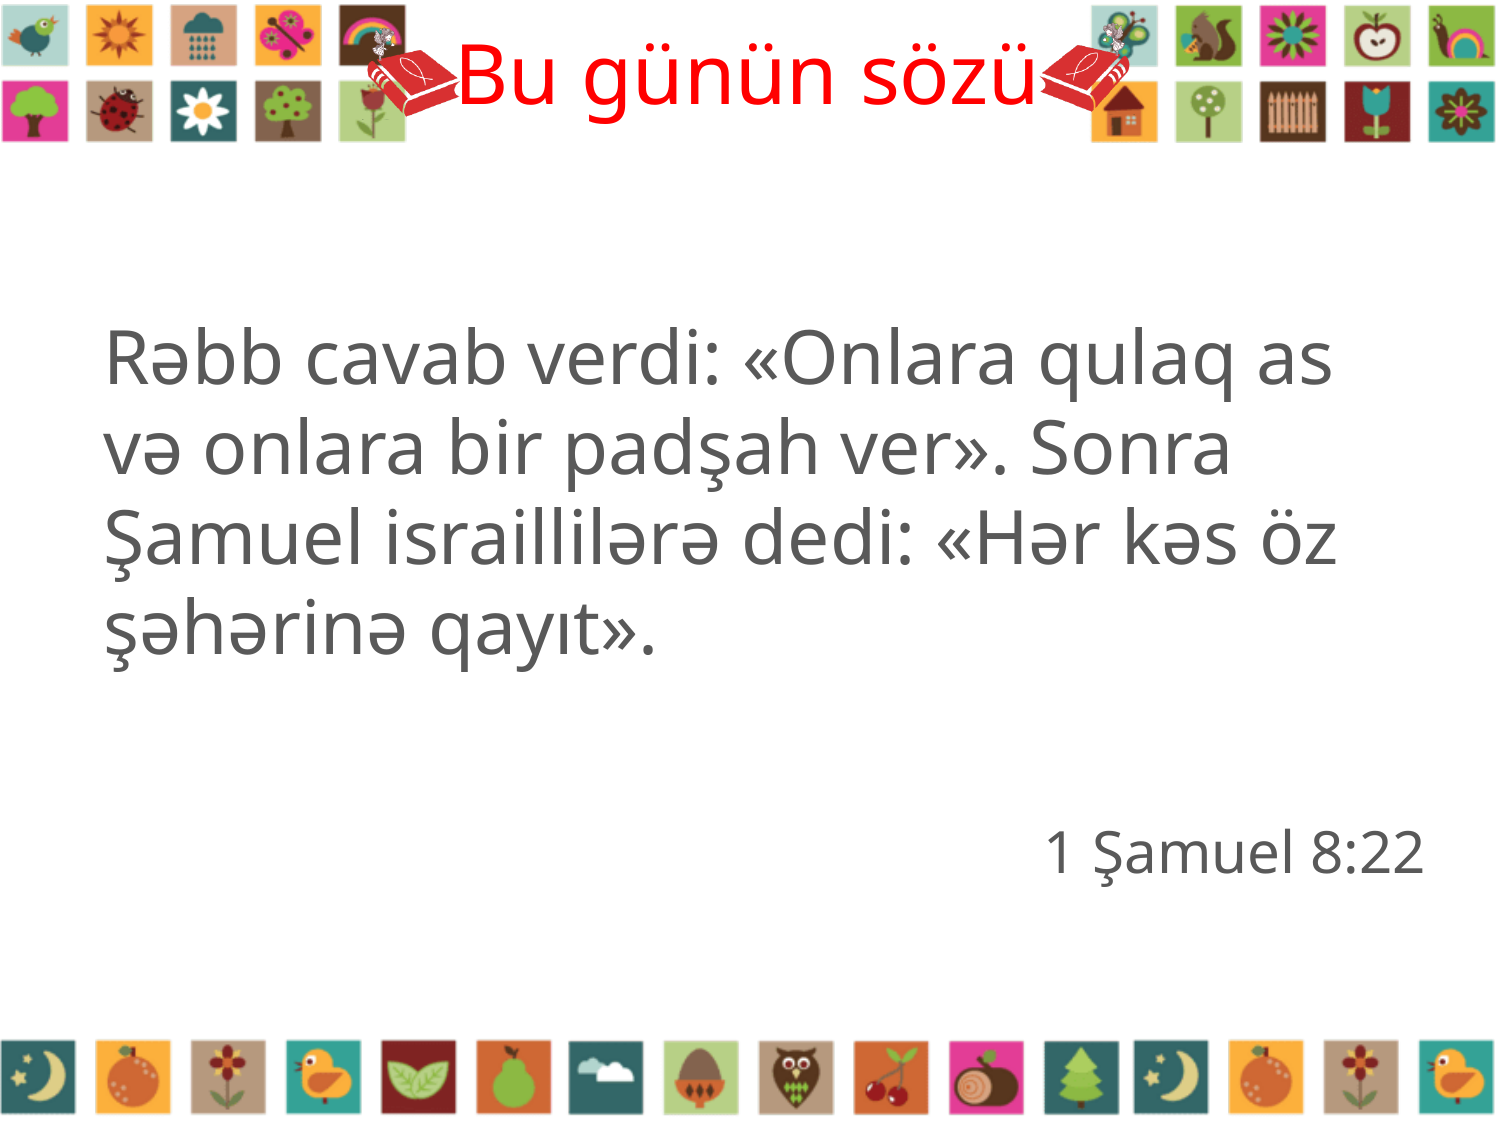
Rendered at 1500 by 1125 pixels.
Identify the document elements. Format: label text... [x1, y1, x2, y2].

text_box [0, 1028, 1500, 1118]
picture [1008, 3, 1500, 150]
text_box Rəbb cavab verdi: «Onlara qulaq as və onlara bir padşah ver». Sonra Şamuel israillilərə dedi: «Hər kəs öz şəhərinə qayıt». [88, 302, 1436, 678]
text_box Bu günün sözü [425, 13, 1078, 129]
picture [0, 3, 492, 150]
text_box 1 Şamuel 8:22 [808, 807, 1441, 893]
